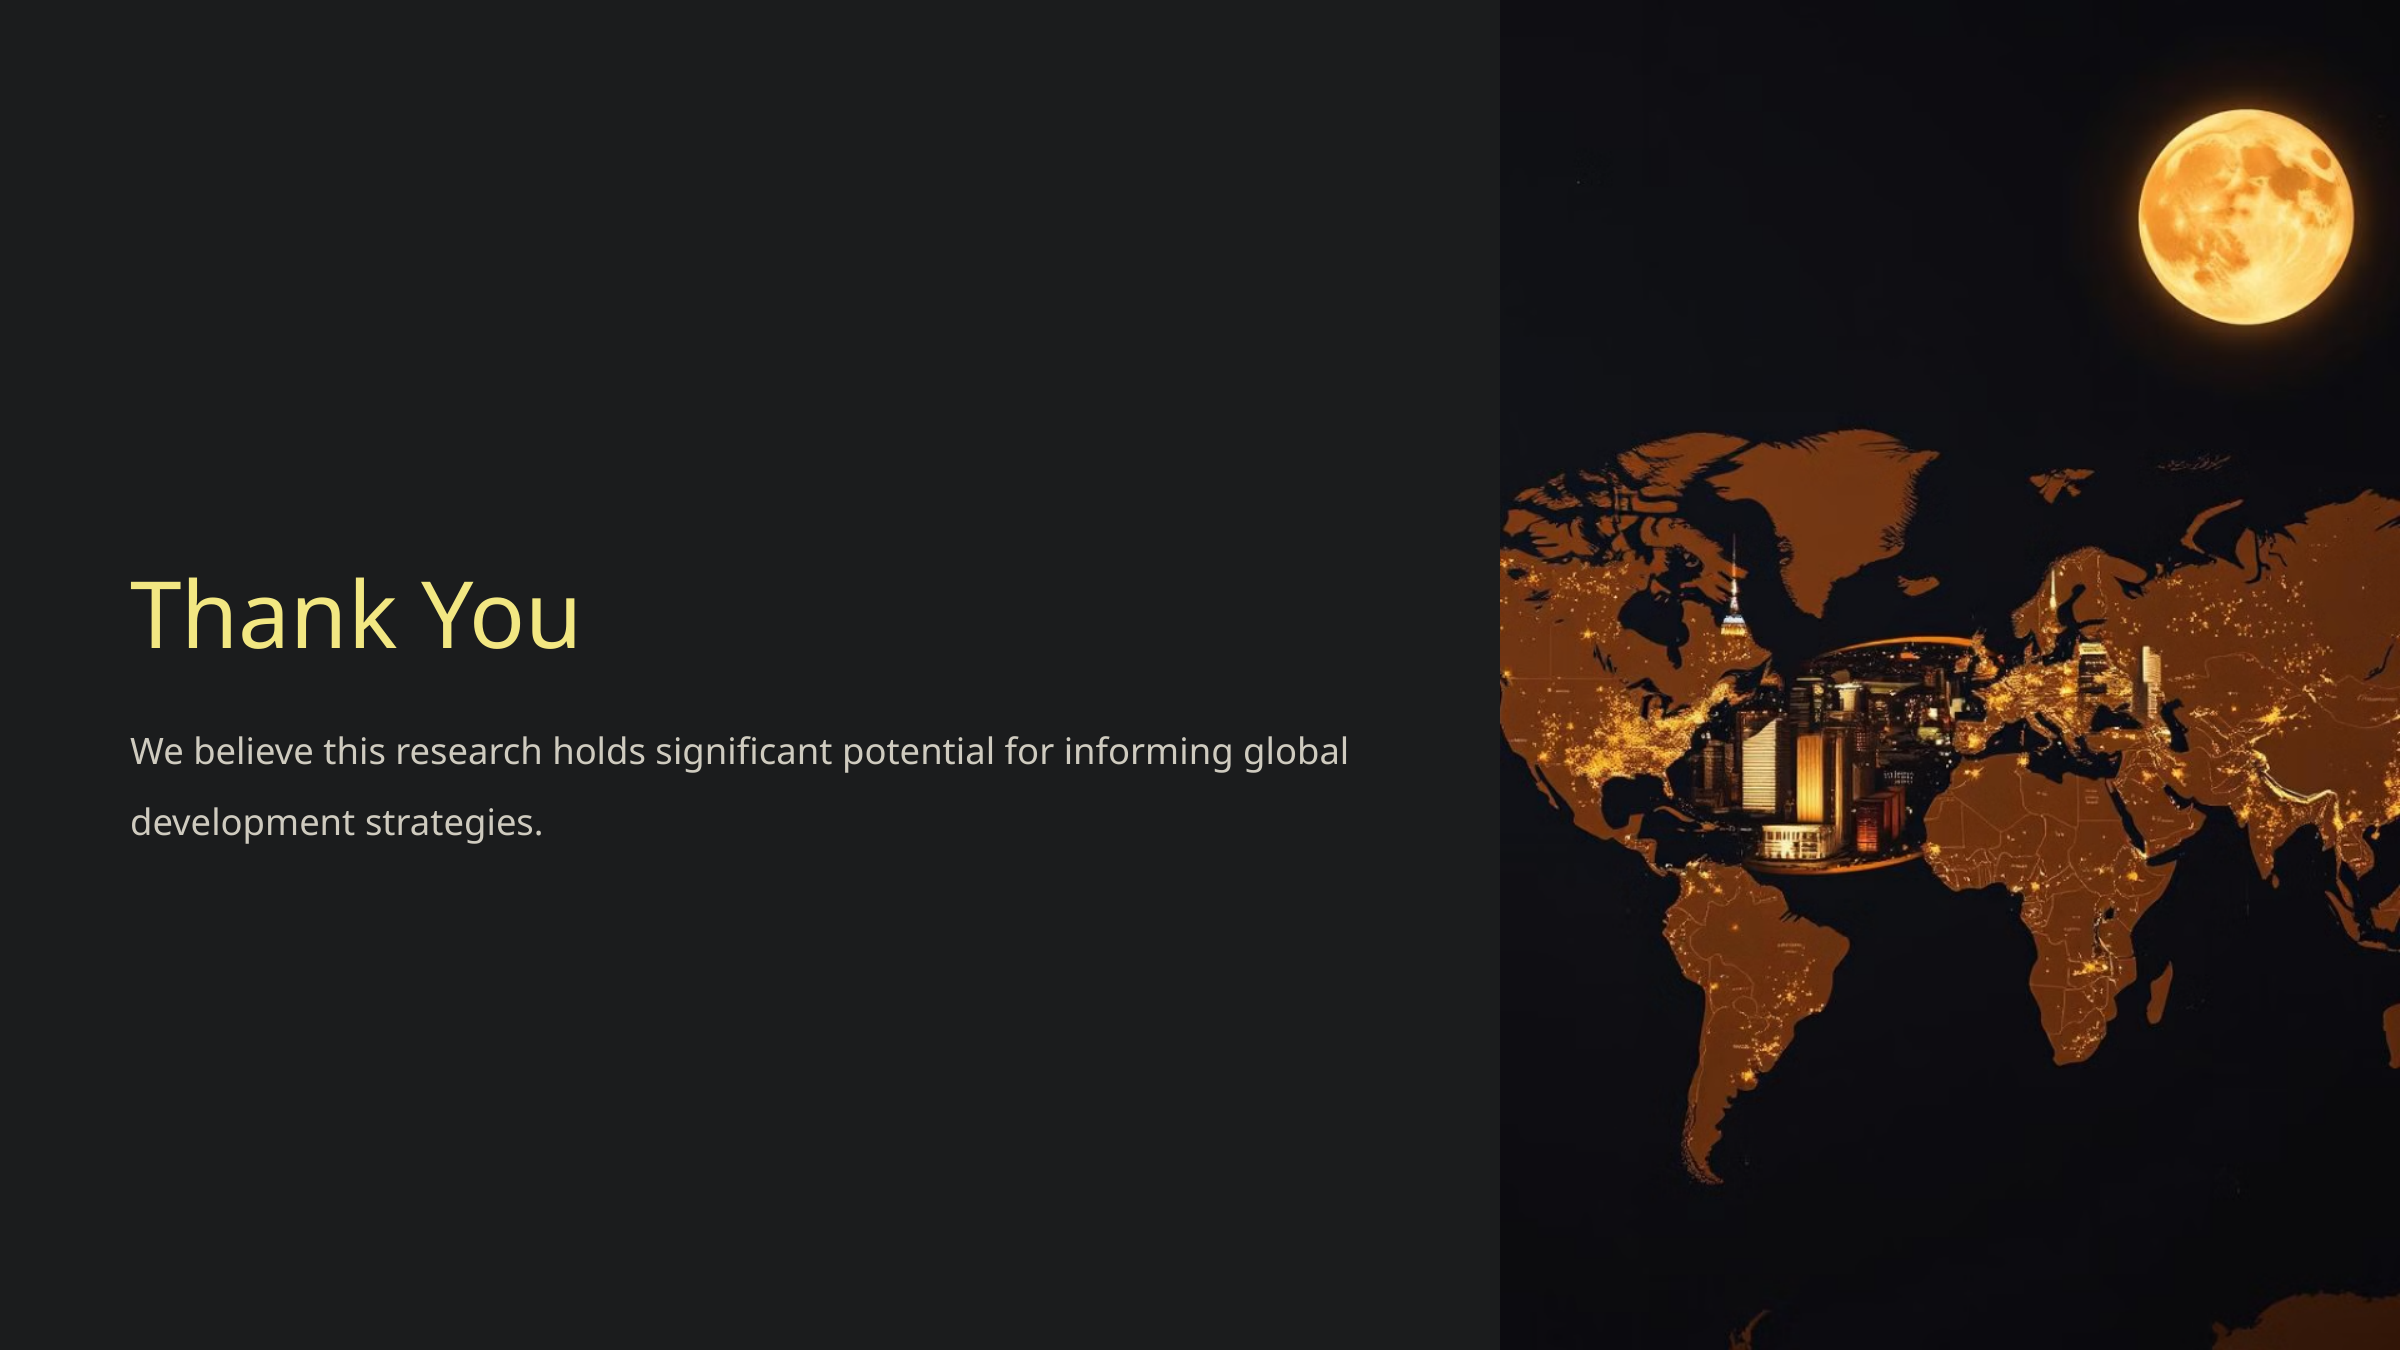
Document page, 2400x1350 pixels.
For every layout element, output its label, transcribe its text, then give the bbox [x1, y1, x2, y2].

text_box Thank You [130, 529, 1061, 646]
text_box We believe this research holds significant potential for informing global development strategies. [130, 701, 1370, 821]
picture [1499, 0, 2400, 1350]
